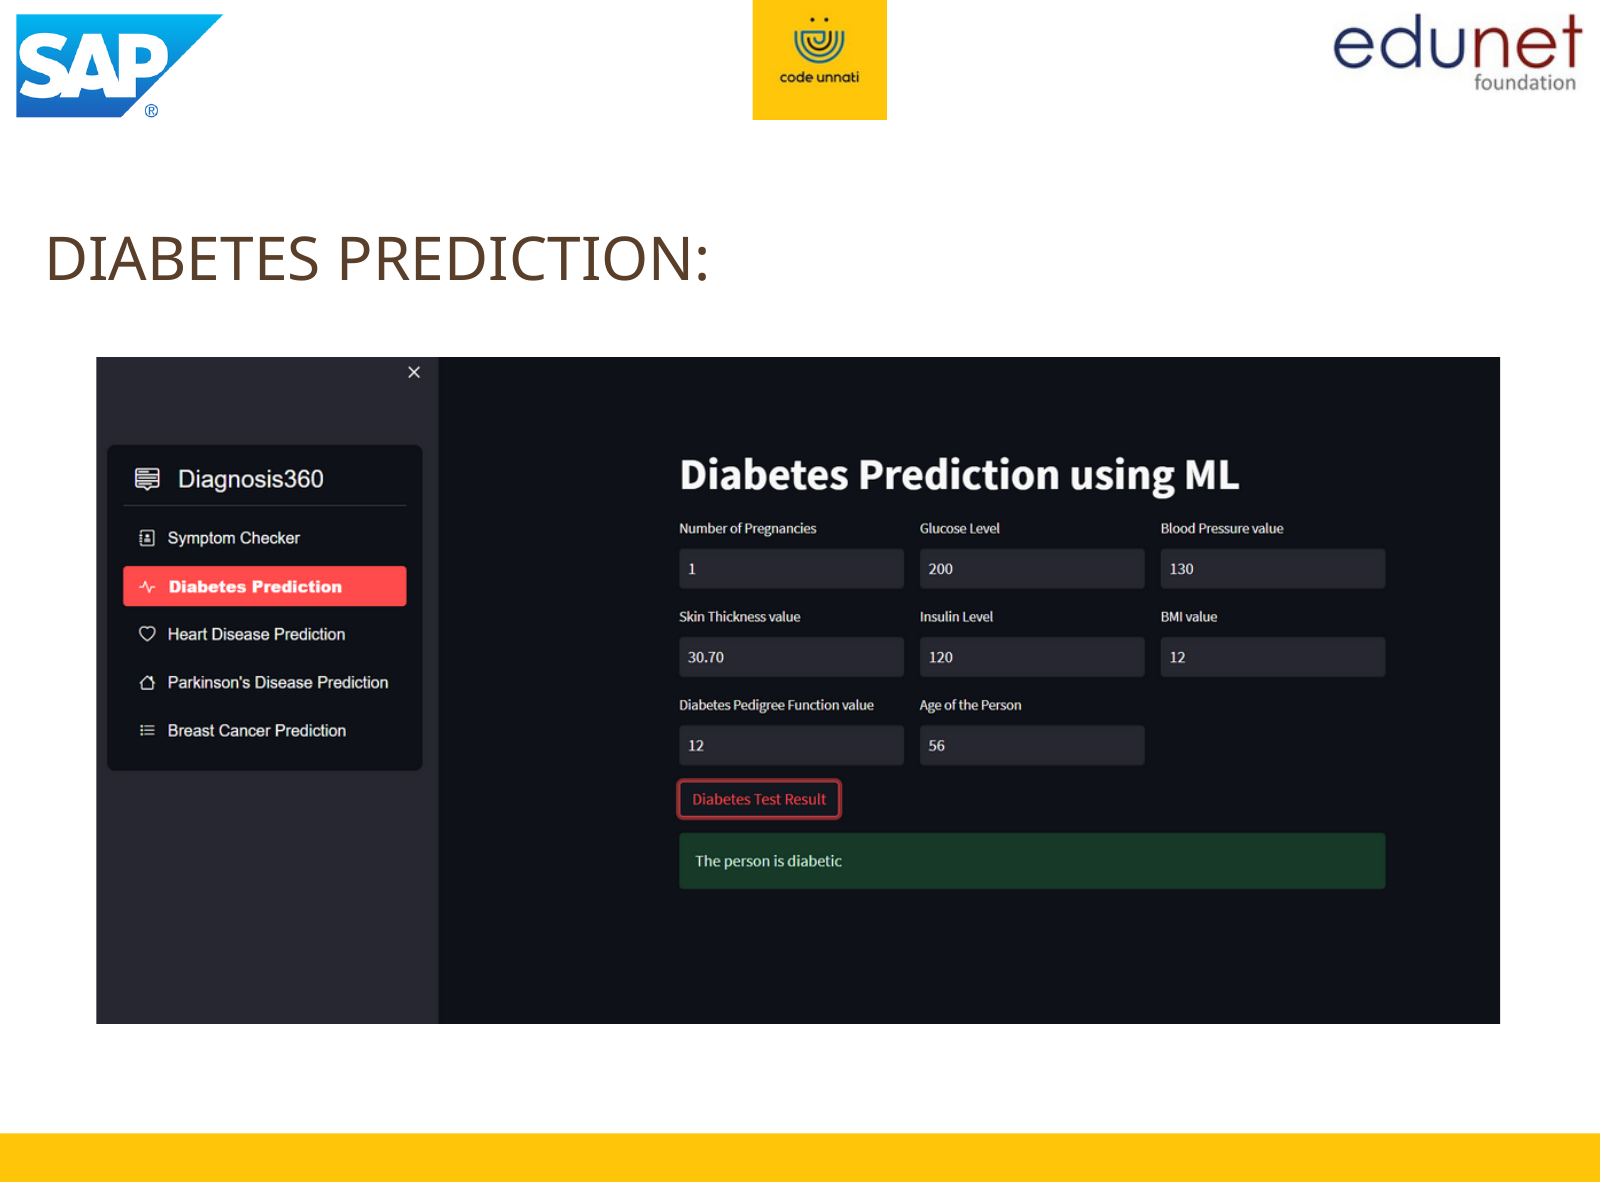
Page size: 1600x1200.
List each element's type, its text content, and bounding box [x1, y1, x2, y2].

picture [13, 11, 227, 120]
picture [752, 0, 888, 120]
picture [96, 357, 1501, 1025]
text_box DIABETES PREDICTION: [0, 208, 875, 293]
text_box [0, 1133, 1600, 1183]
picture [1332, 12, 1585, 93]
